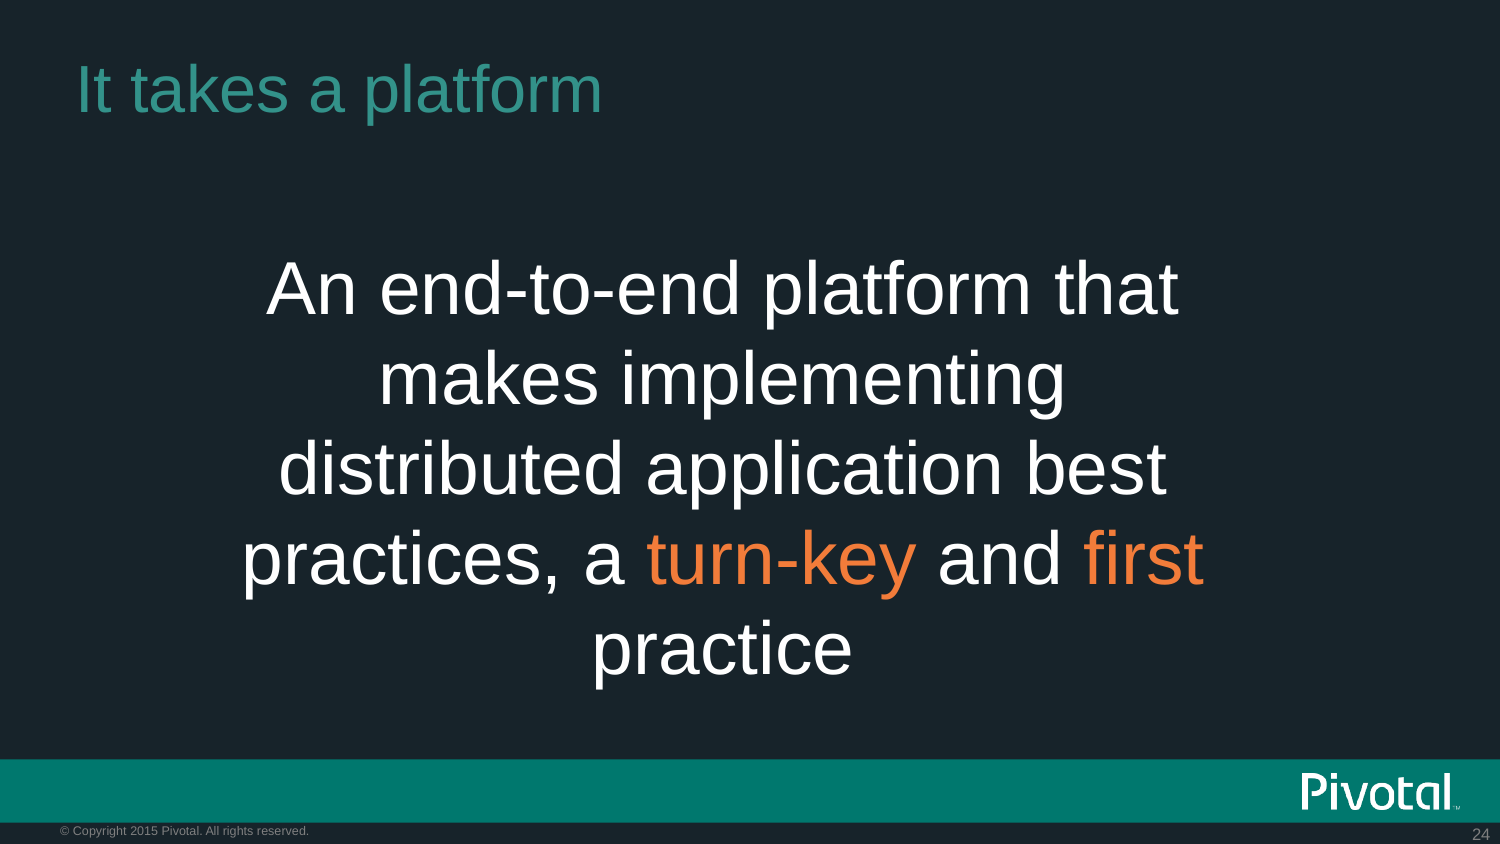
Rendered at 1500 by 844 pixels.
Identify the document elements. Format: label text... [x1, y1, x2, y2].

text_box An end-to-end platform that makes implementing distributed application best practices, a turn-key and first practice [190, 232, 1257, 698]
title It takes a platform [60, 40, 1440, 116]
picture [1302, 773, 1460, 810]
